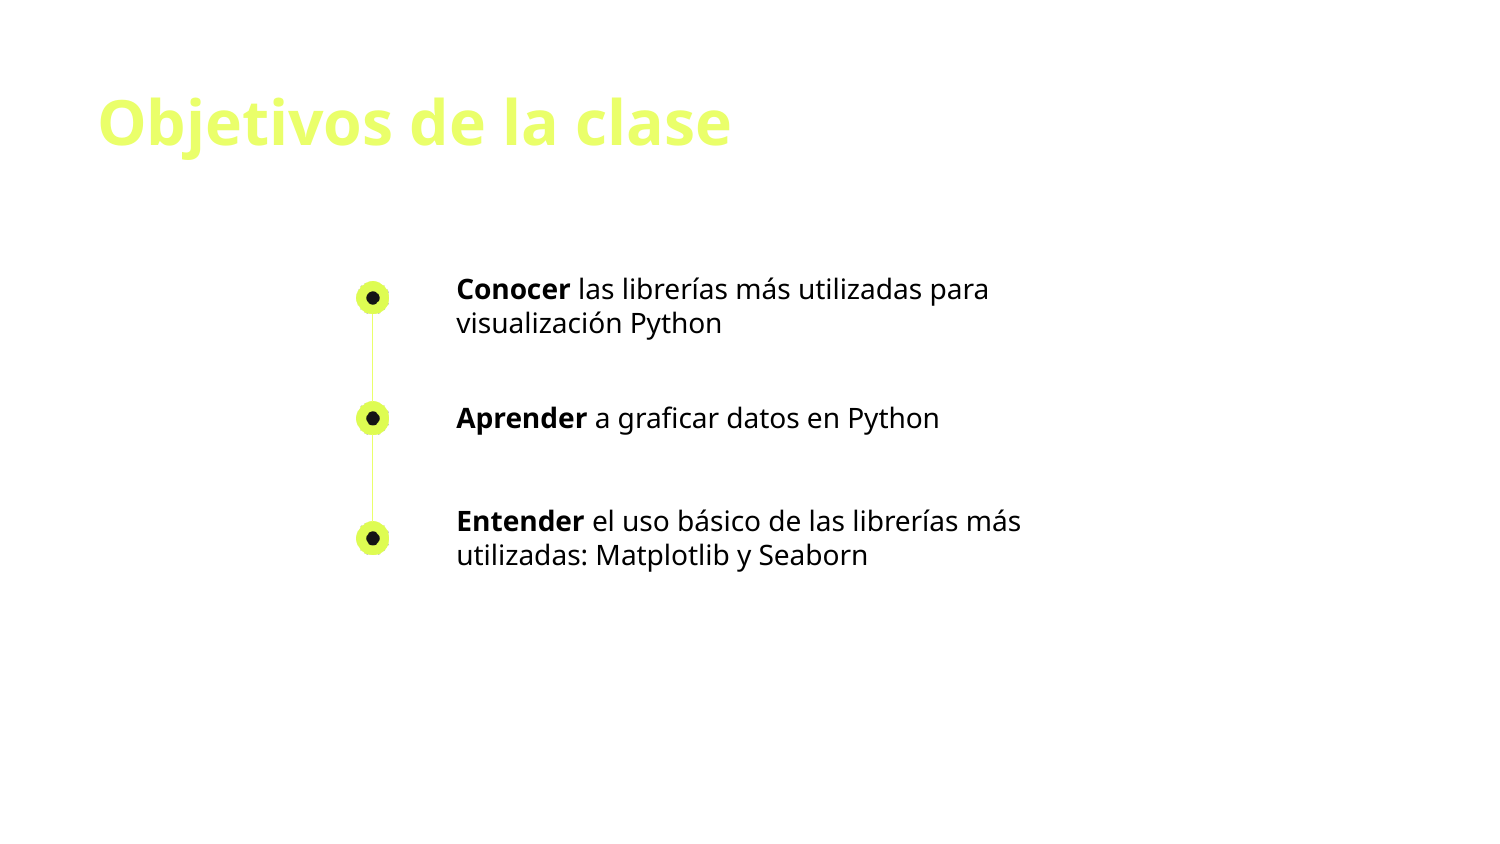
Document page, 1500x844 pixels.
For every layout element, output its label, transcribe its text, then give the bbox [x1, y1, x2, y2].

text_box Aprender a graficar datos en Python [441, 385, 1144, 450]
text_box Entender el uso básico de las librerías más utilizadas: Matplotlib y Seaborn [441, 488, 1144, 587]
picture [356, 401, 389, 435]
picture [356, 281, 389, 315]
text_box Conocer las librerías más utilizadas para visualización Python [441, 256, 1144, 354]
picture [356, 521, 389, 555]
text_box Objetivos de la clase [82, 76, 1418, 175]
